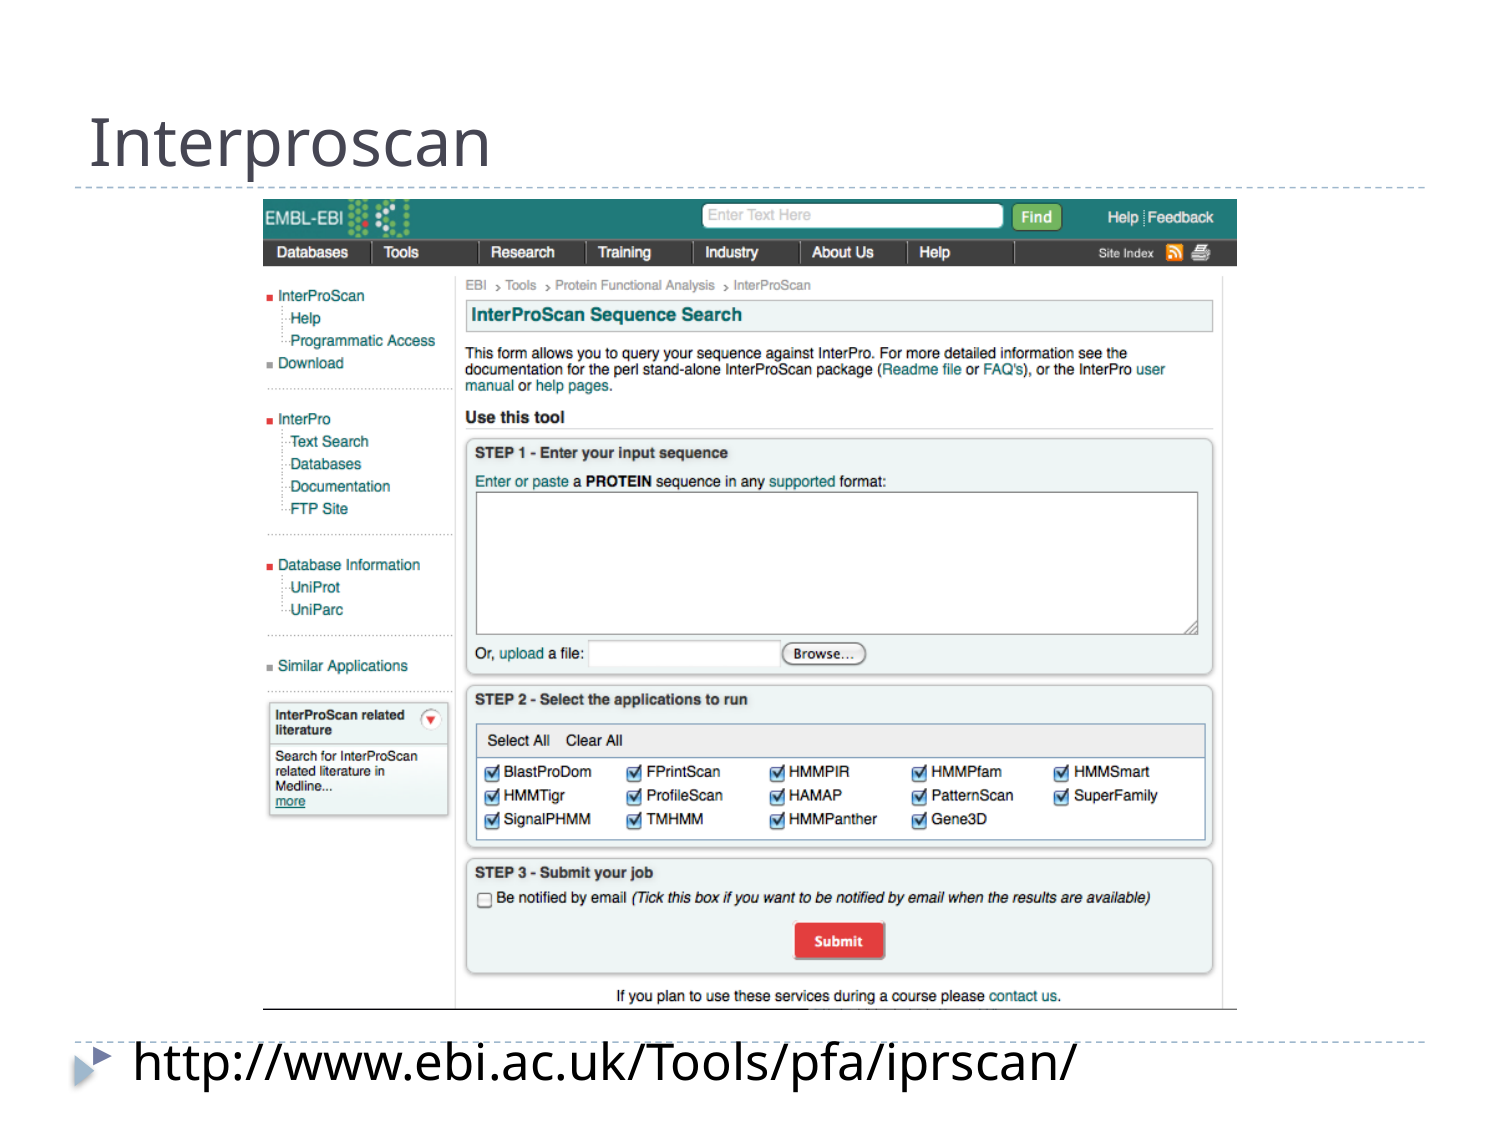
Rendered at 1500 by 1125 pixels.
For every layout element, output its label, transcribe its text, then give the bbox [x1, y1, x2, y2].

list http://www.ebi.ac.uk/Tools/pfa/iprscan/ [75, 1022, 1140, 1125]
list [263, 199, 1237, 1011]
title Interproscan [75, 24, 1425, 188]
